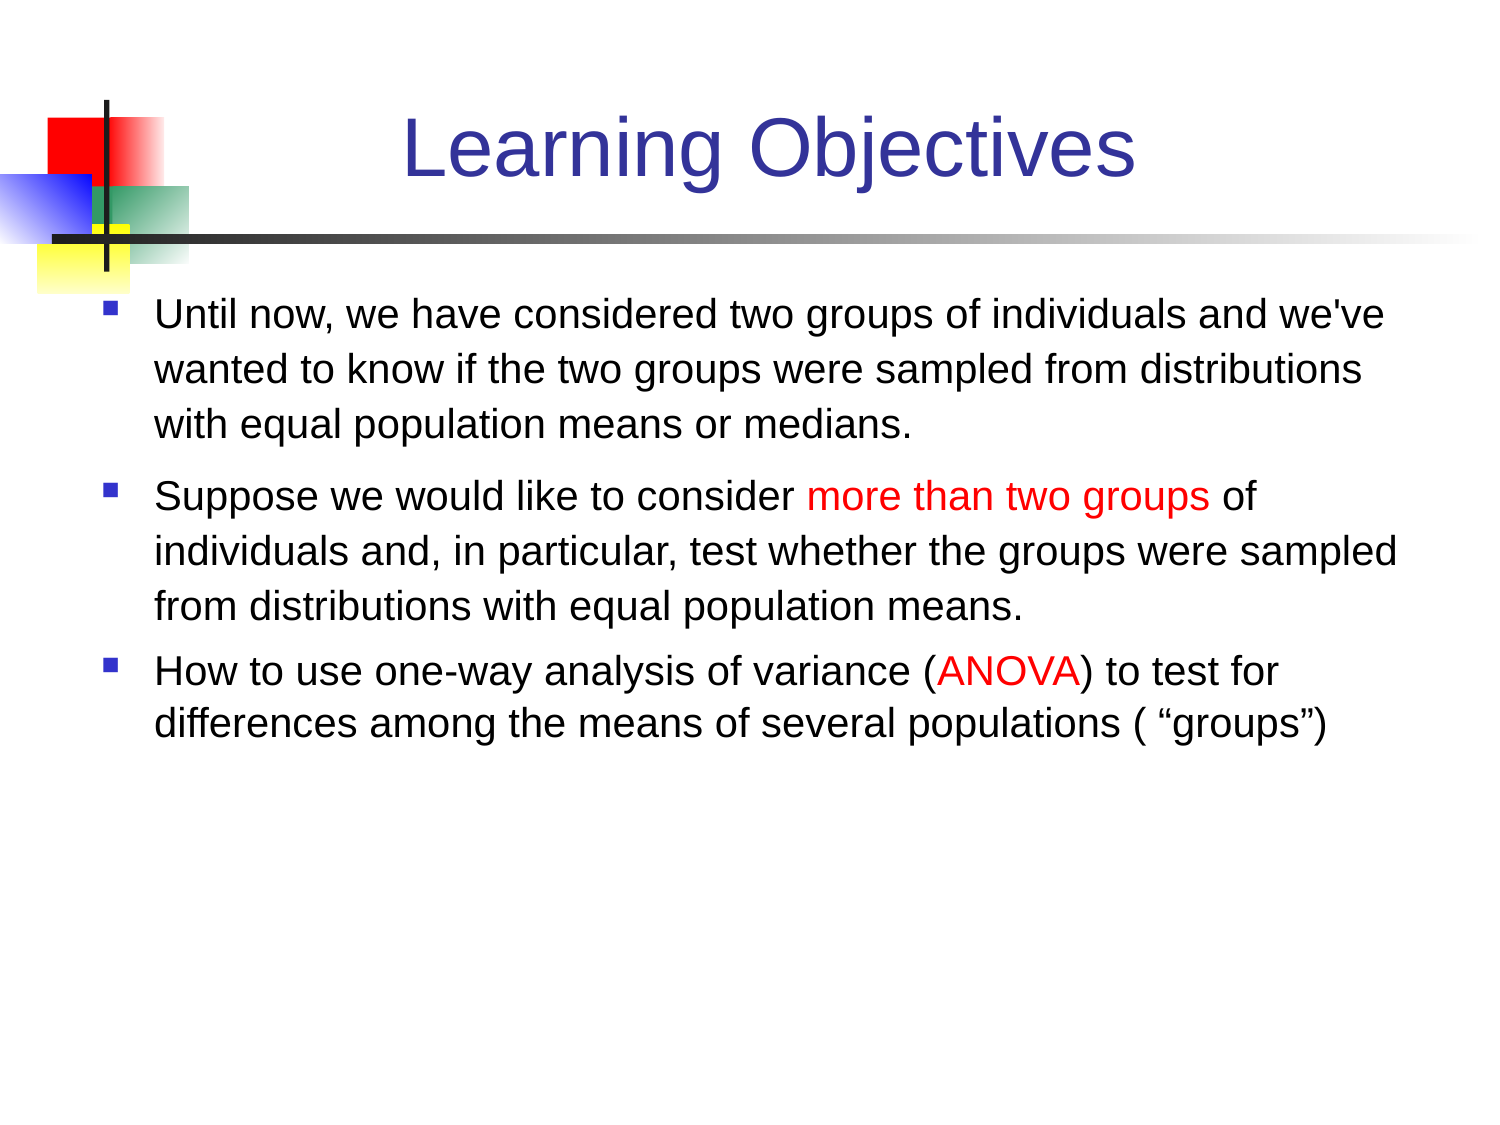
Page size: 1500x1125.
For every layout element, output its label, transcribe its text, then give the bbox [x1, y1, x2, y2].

title Learning Objectives [188, 37, 1350, 200]
list Until now, we have considered two groups of individuals and we've wanted to know if the two groups were sampled from distributions with equal population means or medians. Suppose we would like to consider more than two groups of individuals and, in particular, test whether the groups were sampled from distributions with equal population means. How to use one-way analysis of variance (ANOVA) to test for differences among the means of several populations ( “groups”) [87, 275, 1463, 1063]
